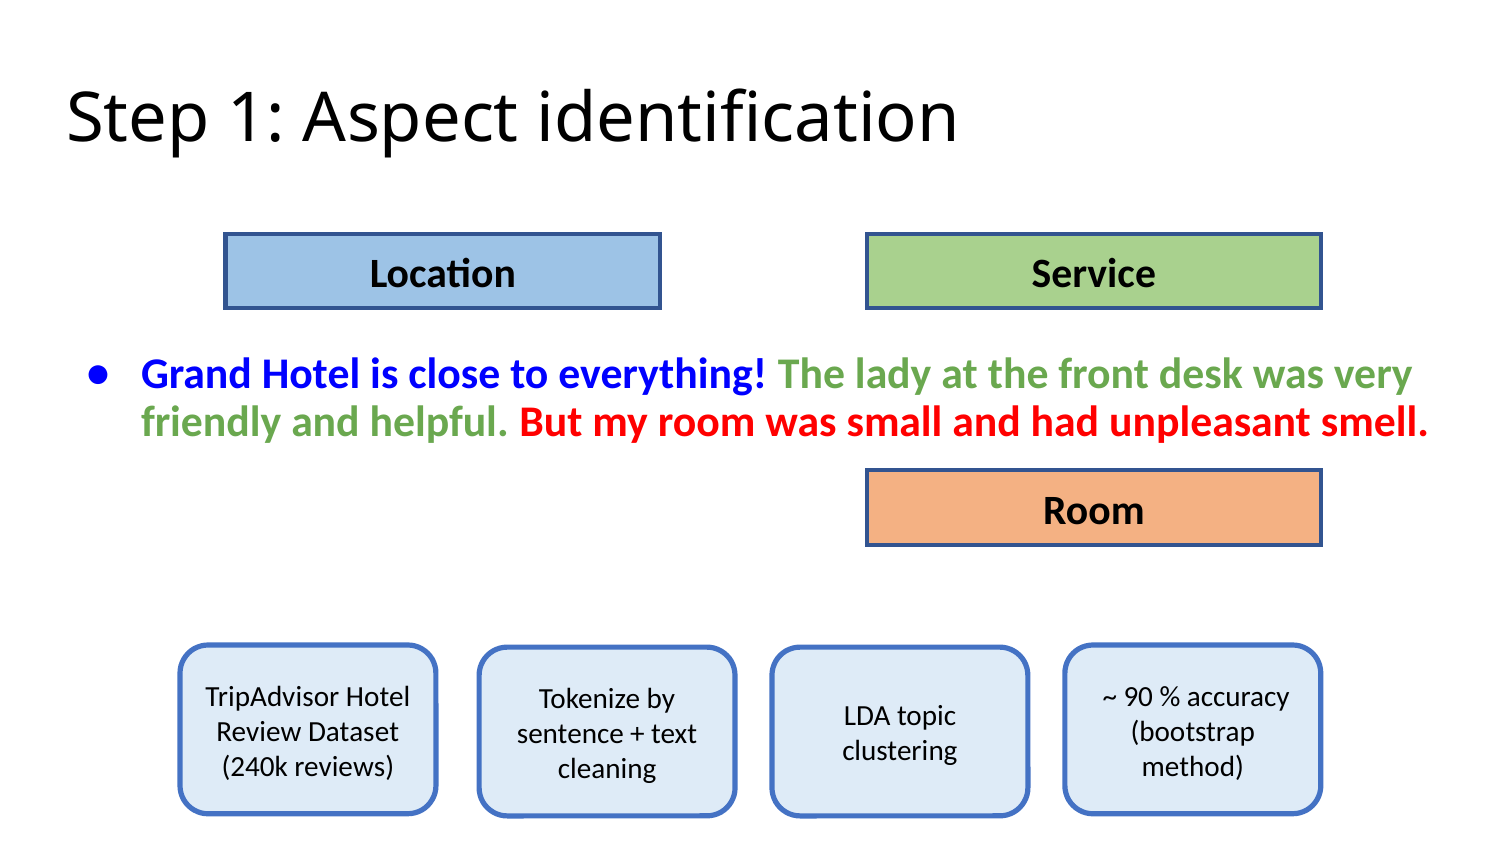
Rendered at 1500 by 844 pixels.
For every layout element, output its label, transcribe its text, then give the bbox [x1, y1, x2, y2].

title Step 1: Aspect identification [51, 66, 1449, 234]
text_box Tokenize by sentence + text cleaning [478, 646, 737, 817]
list Grand Hotel is close to everything! The lady at the front desk was very friendly and helpful. But my room was small and had unpleasant smell. [51, 336, 1449, 844]
text_box LDA topic clustering [770, 646, 1029, 817]
text_box Room [866, 469, 1322, 546]
text_box Service [866, 233, 1322, 309]
text_box ~ 90 % accuracy (bootstrap method) [1063, 643, 1322, 815]
text_box TripAdvisor Hotel Review Dataset (240k reviews) [178, 643, 437, 815]
text_box Location [225, 233, 661, 309]
